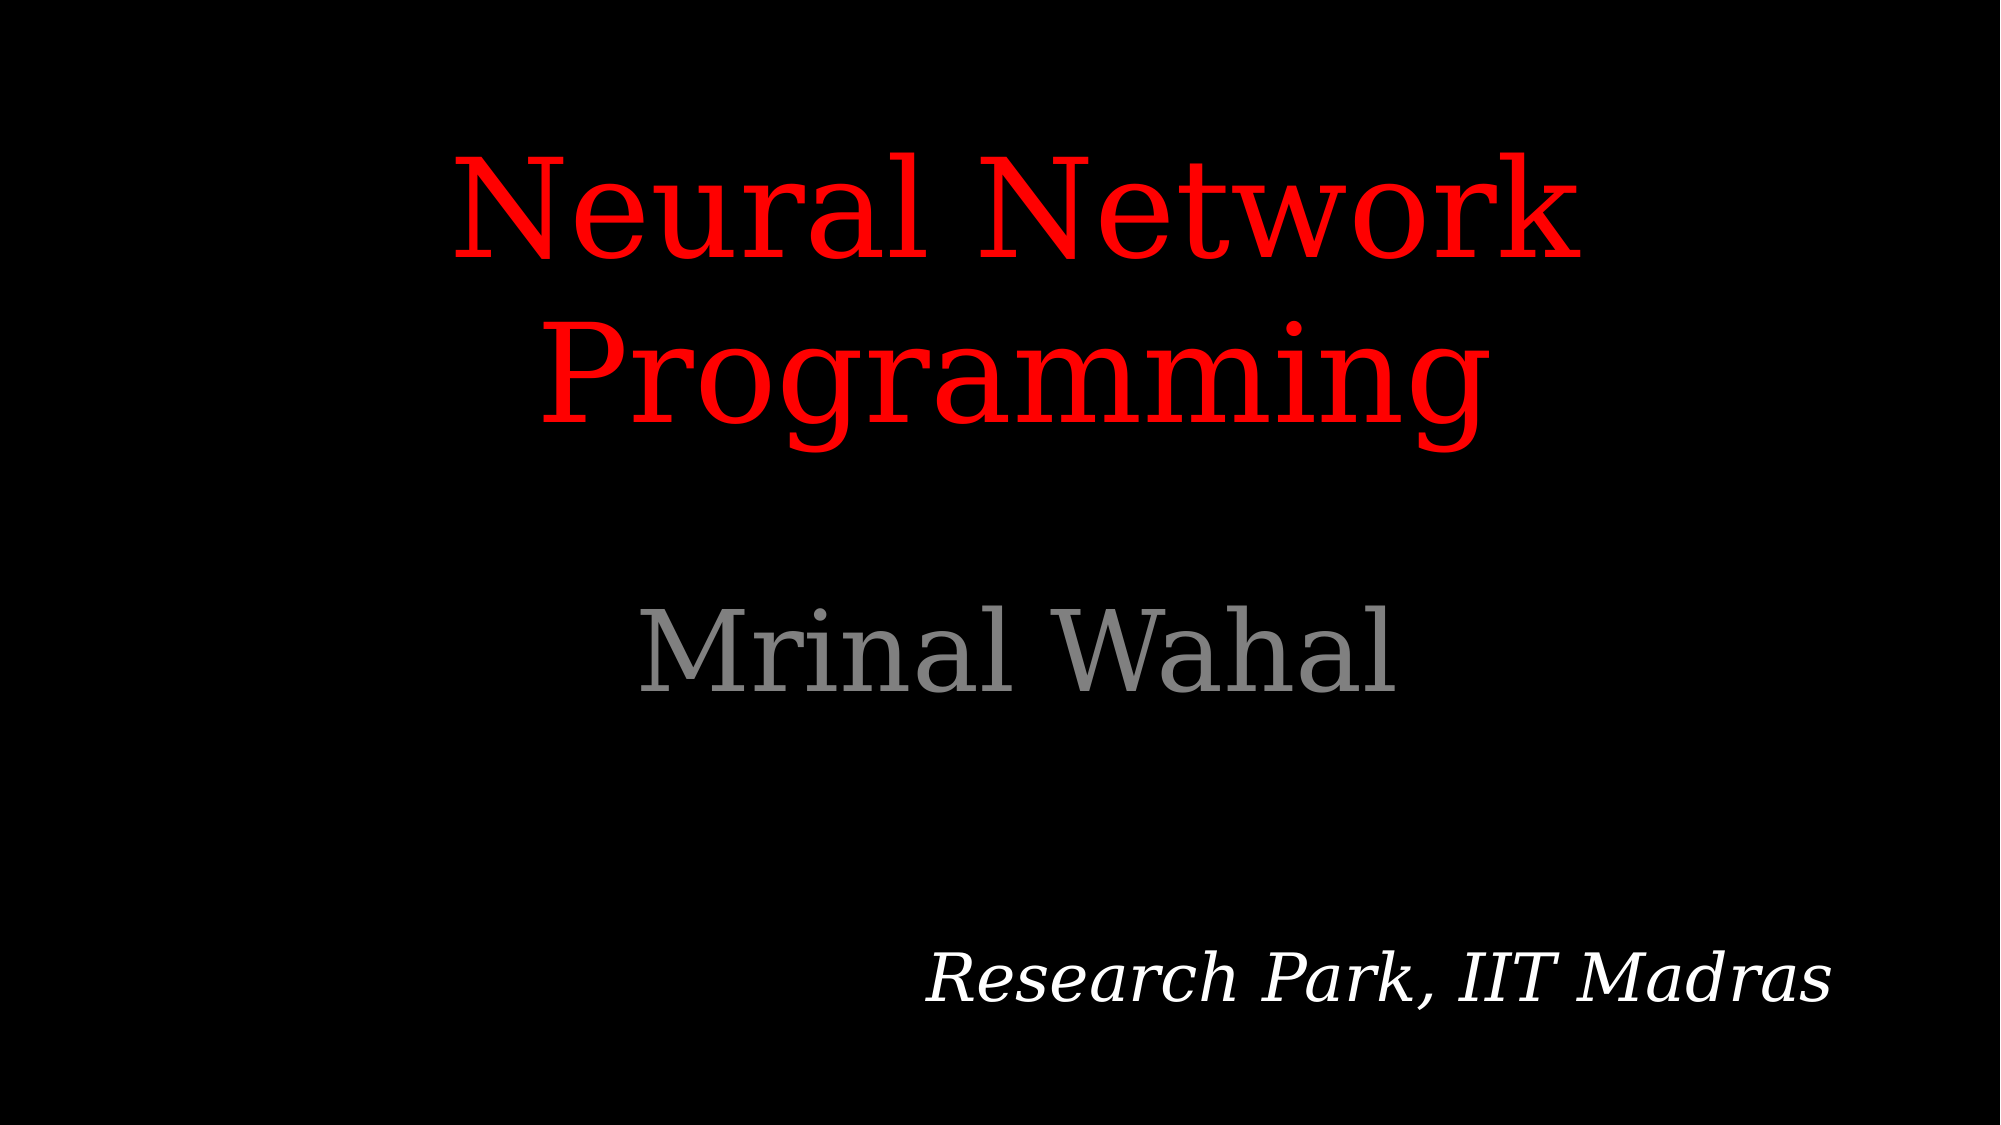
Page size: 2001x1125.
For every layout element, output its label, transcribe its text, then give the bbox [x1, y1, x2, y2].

text_box Neural Network Programming [315, 112, 1715, 458]
text_box Mrinal Wahal [317, 571, 1717, 721]
text_box Research Park, IIT Madras [605, 927, 1850, 1023]
